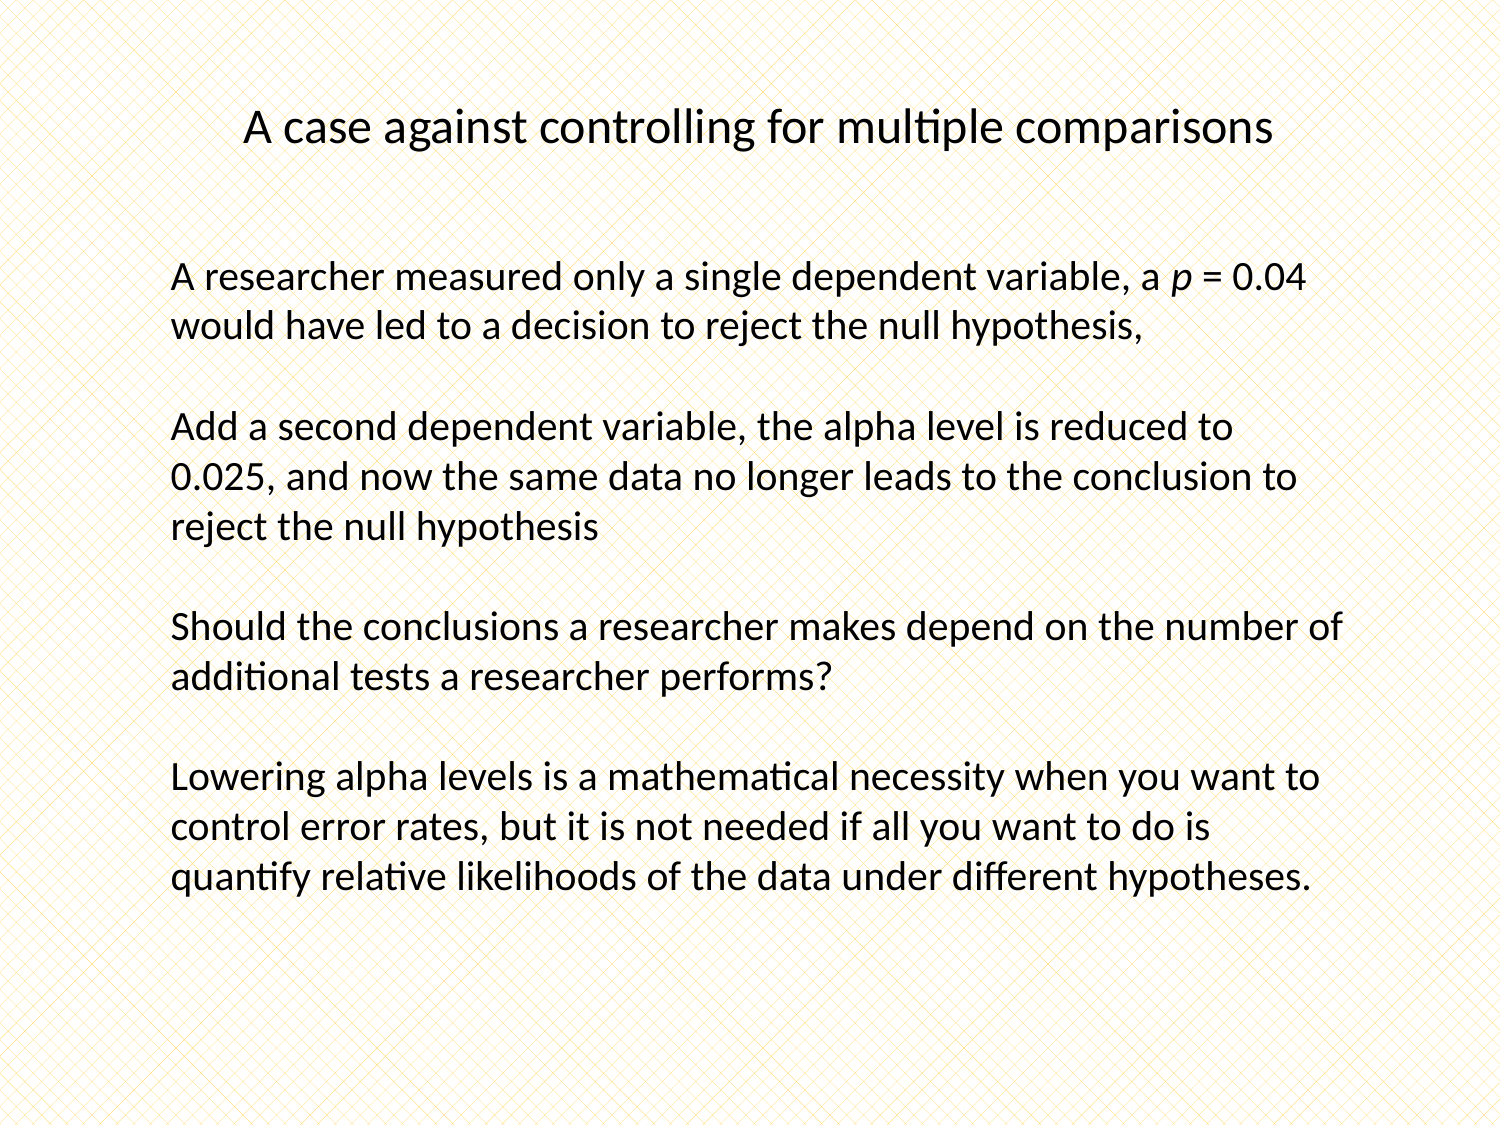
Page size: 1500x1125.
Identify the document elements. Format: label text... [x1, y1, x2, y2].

text_box A researcher measured only a single dependent variable, a p = 0.04 would have led to a decision to reject the null hypothesis, Add a second dependent variable, the alpha level is reduced to 0.025, and now the same data no longer leads to the conclusion to reject the null hypothesis Should the conclusions a researcher makes depend on the number of additional tests a researcher performs? Lowering alpha levels is a mathematical necessity when you want to control error rates, but it is not needed if all you want to do is quantify relative likelihoods of the data under different hypotheses. [155, 241, 1362, 906]
text_box A case against controlling for multiple comparisons [228, 86, 1289, 161]
